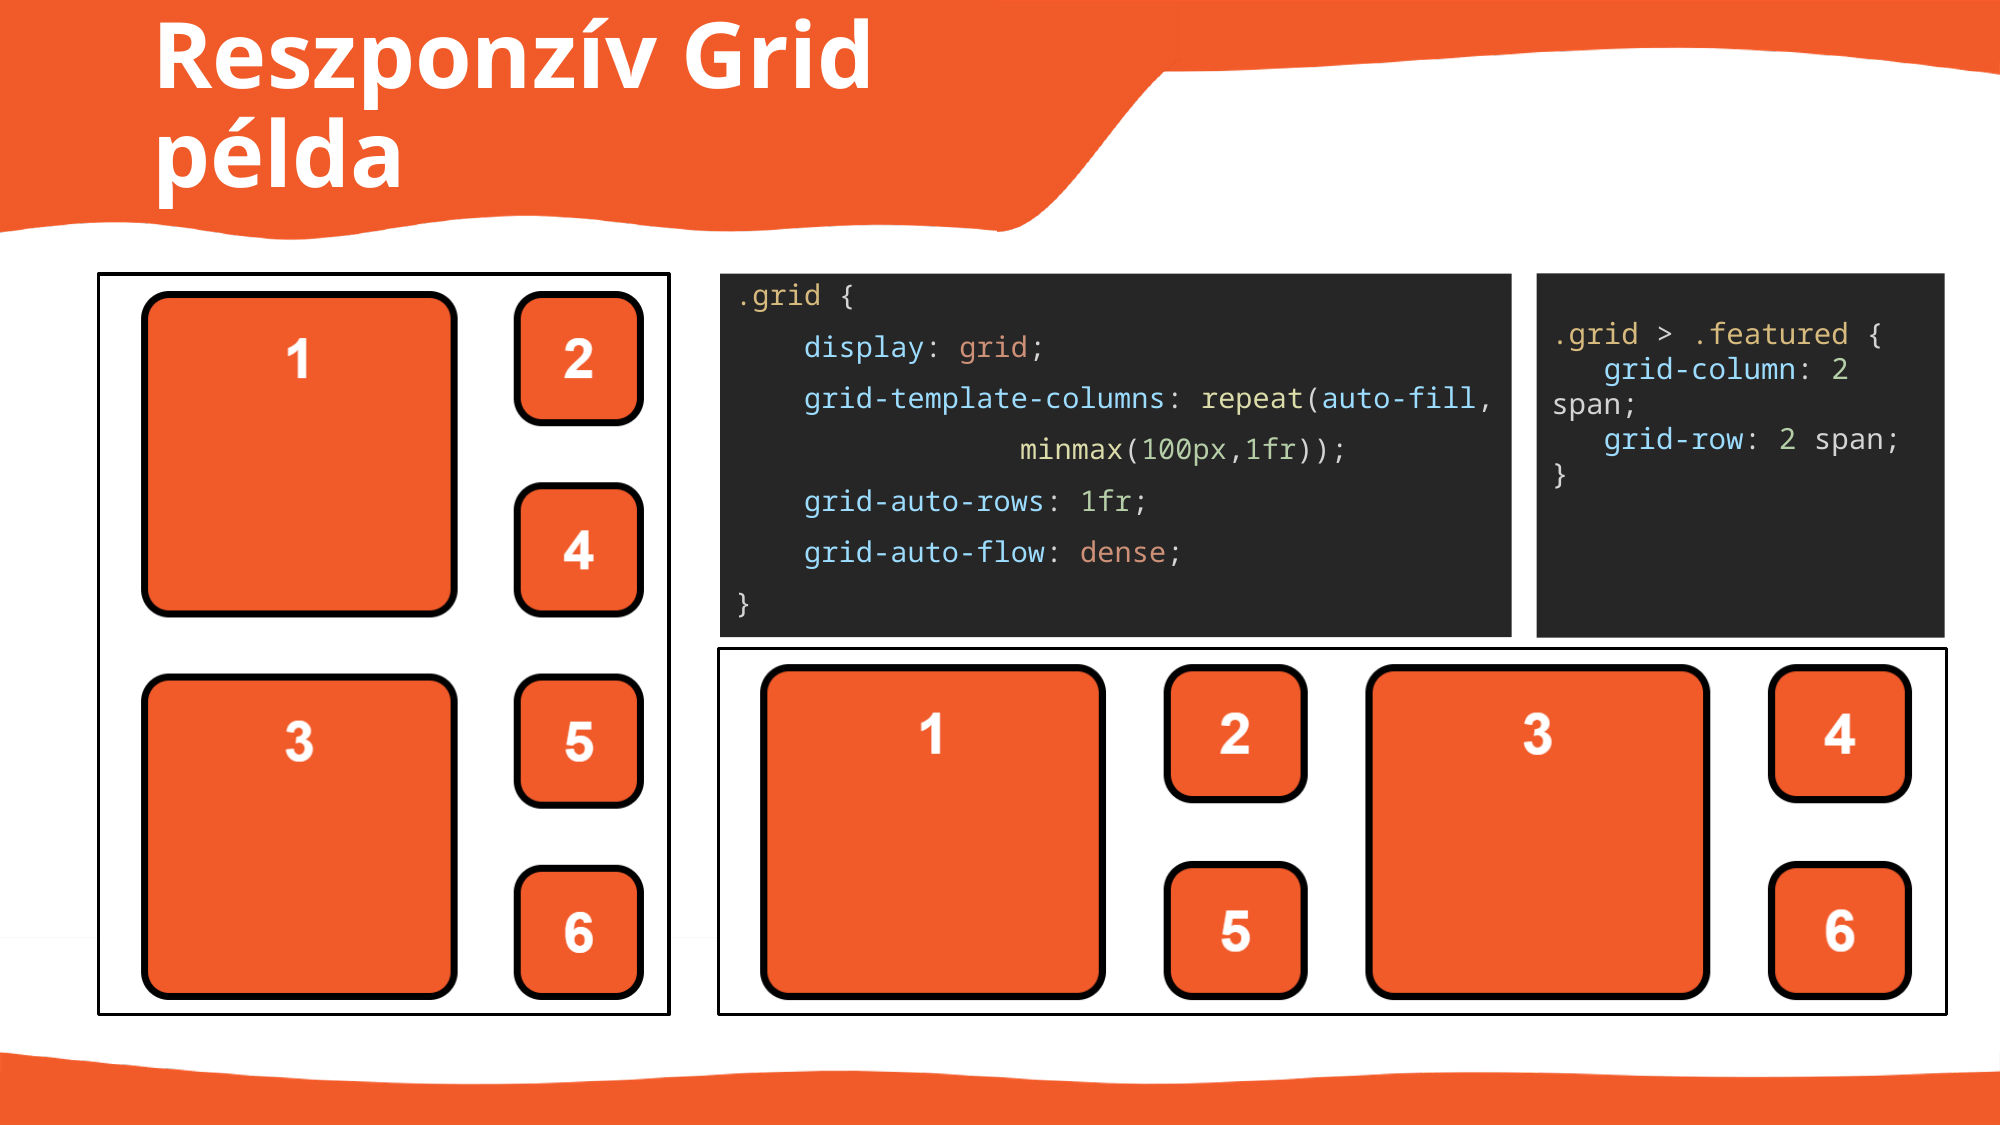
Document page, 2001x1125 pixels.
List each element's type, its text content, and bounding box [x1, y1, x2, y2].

title Reszponzív Grid példa [137, 0, 1104, 218]
list .grid { display: grid; grid-template-columns: repeat(auto-fill, minmax(100px,1fr)); grid-auto-rows: 1fr; grid-auto-flow: dense; } [720, 273, 1512, 638]
picture [0, 0, 2000, 1125]
text_box .grid > .featured { grid-column: 2 span; grid-row: 2 span; } [1536, 273, 1945, 638]
